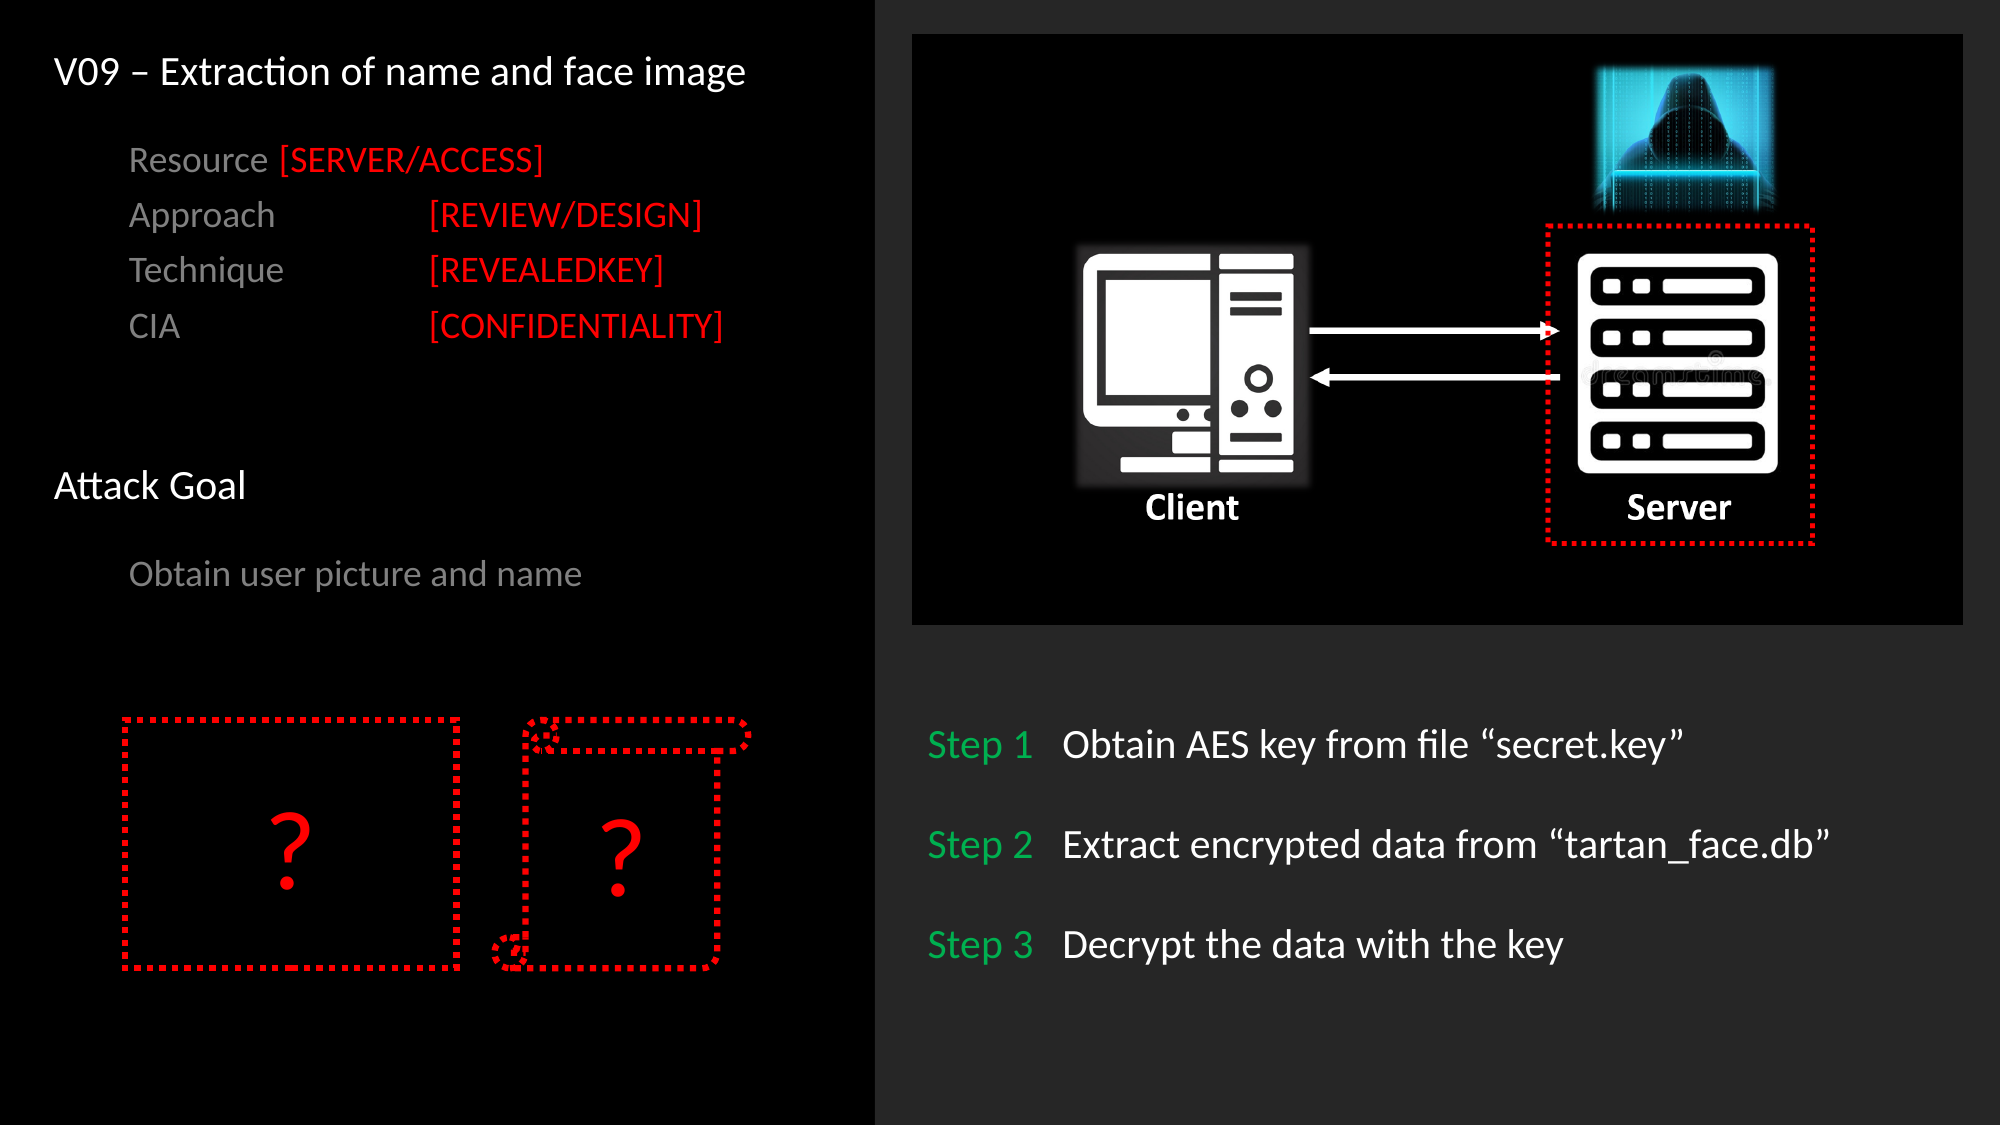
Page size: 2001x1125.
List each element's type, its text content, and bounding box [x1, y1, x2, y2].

text_box ? [493, 718, 750, 970]
text_box Step 1 Obtain AES key from file “secret.key” Step 2 Extract encrypted data from “tartan_face.db” Step 3 Decrypt the data with the key [912, 659, 1963, 1090]
picture [912, 34, 1963, 625]
text_box ? [124, 719, 457, 969]
text_box [874, 0, 2000, 1125]
text_box Attack Goal Obtain user picture and name [38, 445, 912, 607]
list V09 – Extraction of name and face image Resource [SERVER/ACCESS] Approach [REVIEW/DESIGN] Technique [REVEALEDKEY] CIA [CONFIDENTIALITY] [38, 34, 912, 355]
